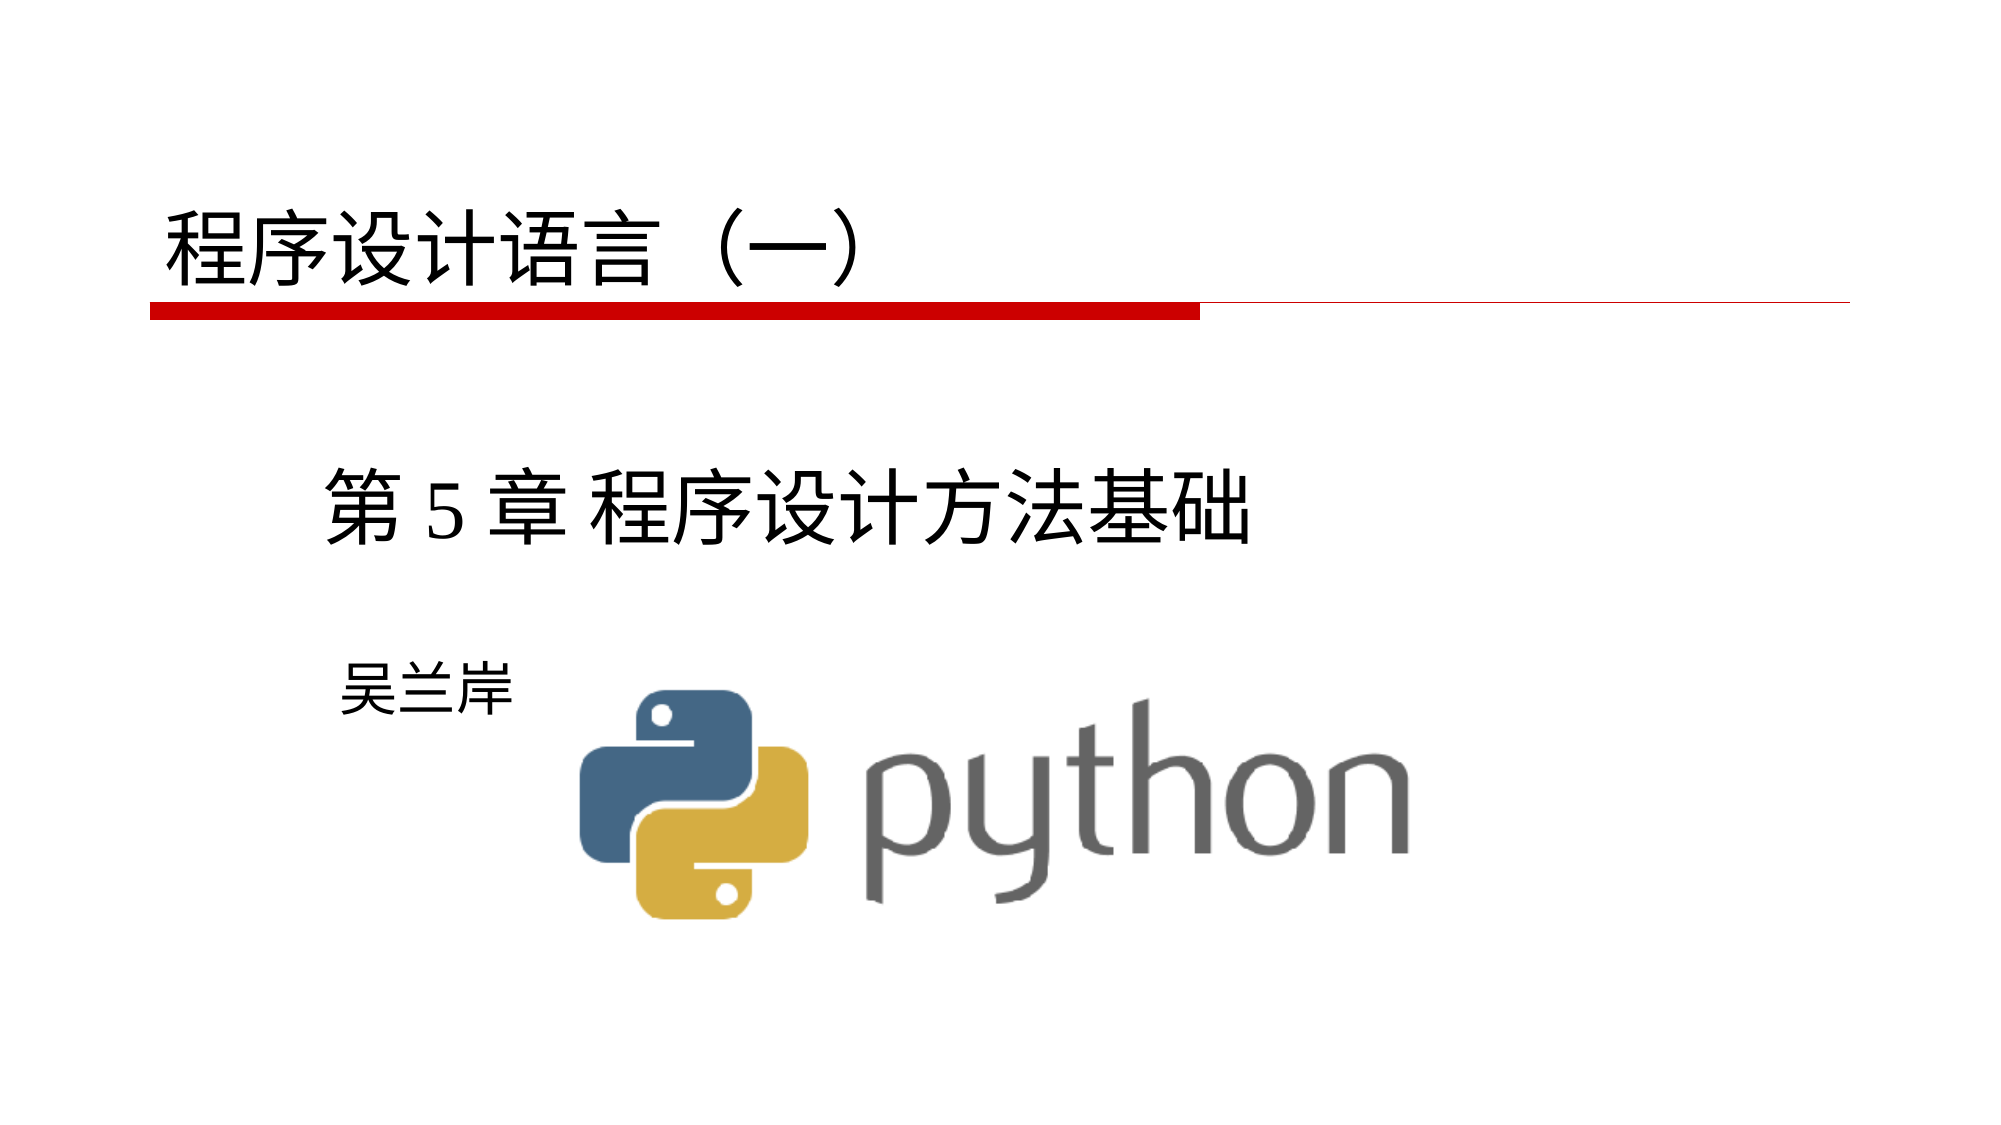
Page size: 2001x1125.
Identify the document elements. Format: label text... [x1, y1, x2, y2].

title 第5章 程序设计方法基础 [306, 408, 1693, 563]
text_box 吴兰岸 [325, 644, 530, 729]
picture [566, 615, 1433, 984]
